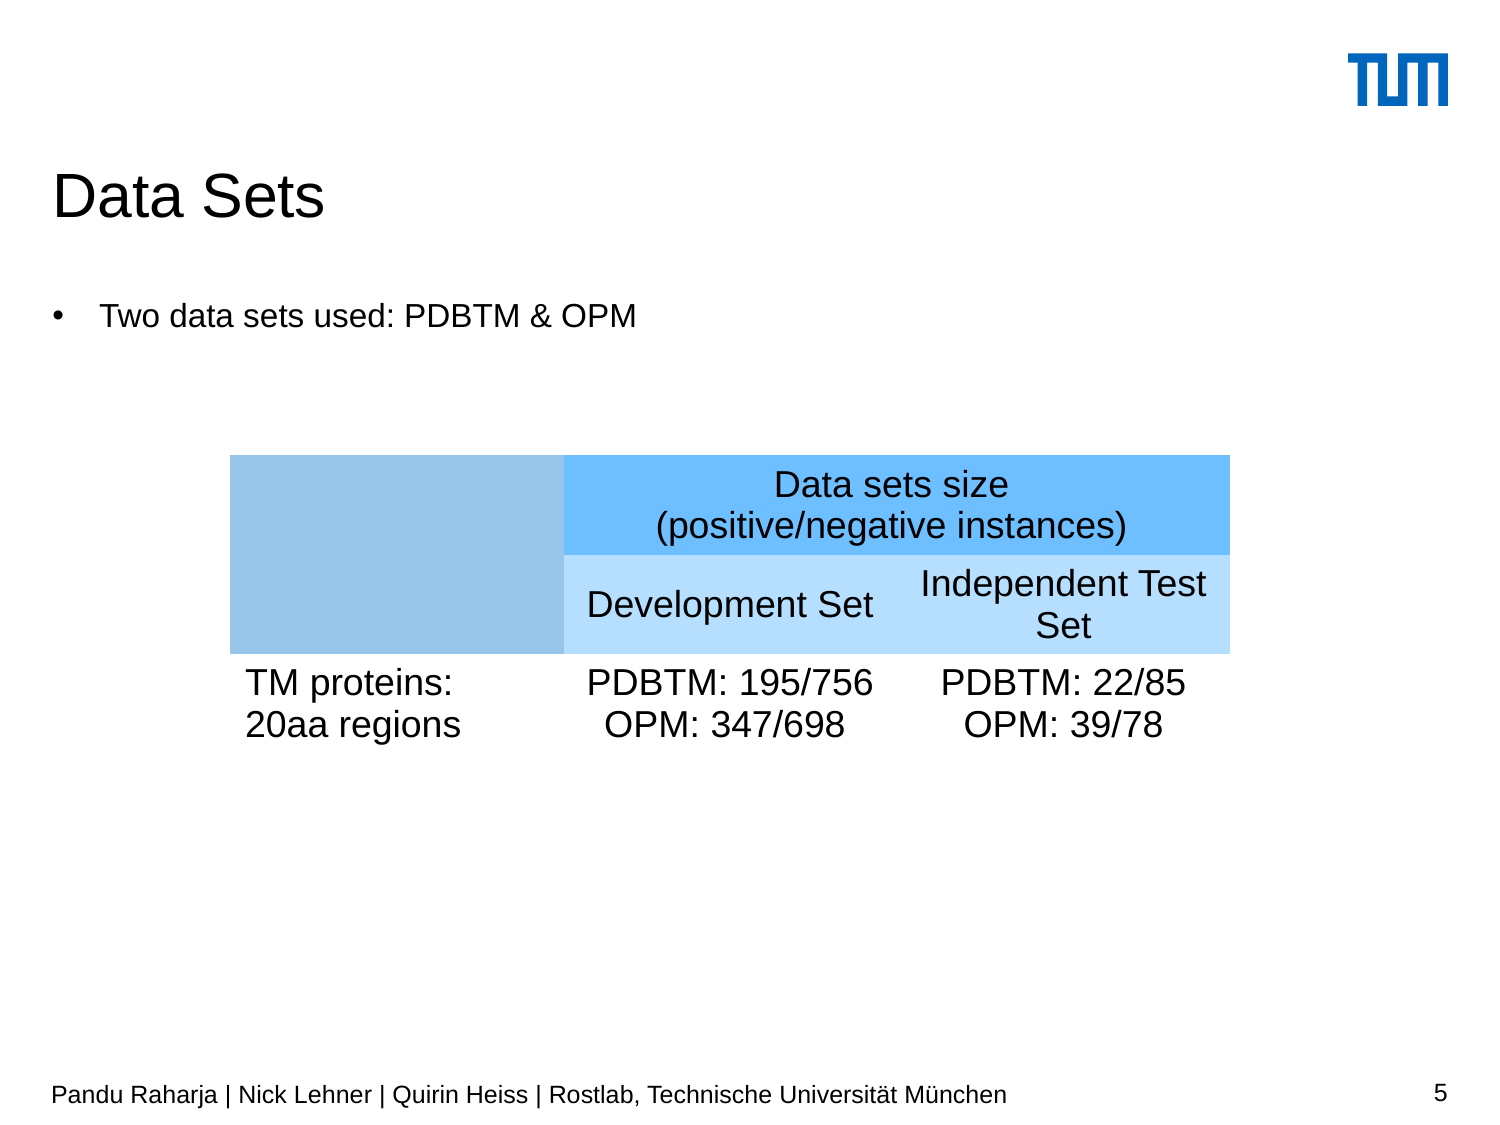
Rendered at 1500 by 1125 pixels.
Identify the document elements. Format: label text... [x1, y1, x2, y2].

table_header [230, 455, 564, 654]
table_cell PDBTM: 195/756 OPM: 347/698 [564, 654, 897, 753]
table_cell Independent Test Set [897, 555, 1230, 654]
footer Pandu Raharja | Nick Lehner | Quirin Heiss | Rostlab, Technische Universität München [51, 1061, 1336, 1125]
table_cell TM proteins: 20aa regions [230, 654, 564, 753]
slide_number 5 [1336, 1061, 1448, 1122]
table_cell PDBTM: 22/85 OPM: 39/78 [897, 654, 1230, 753]
table_header Data sets size (positive/negative instances) [564, 455, 1230, 555]
title Data Sets [52, 162, 1449, 233]
table_cell Development Set [564, 555, 897, 654]
list Two data sets used: PDBTM & OPM [52, 288, 1449, 1061]
